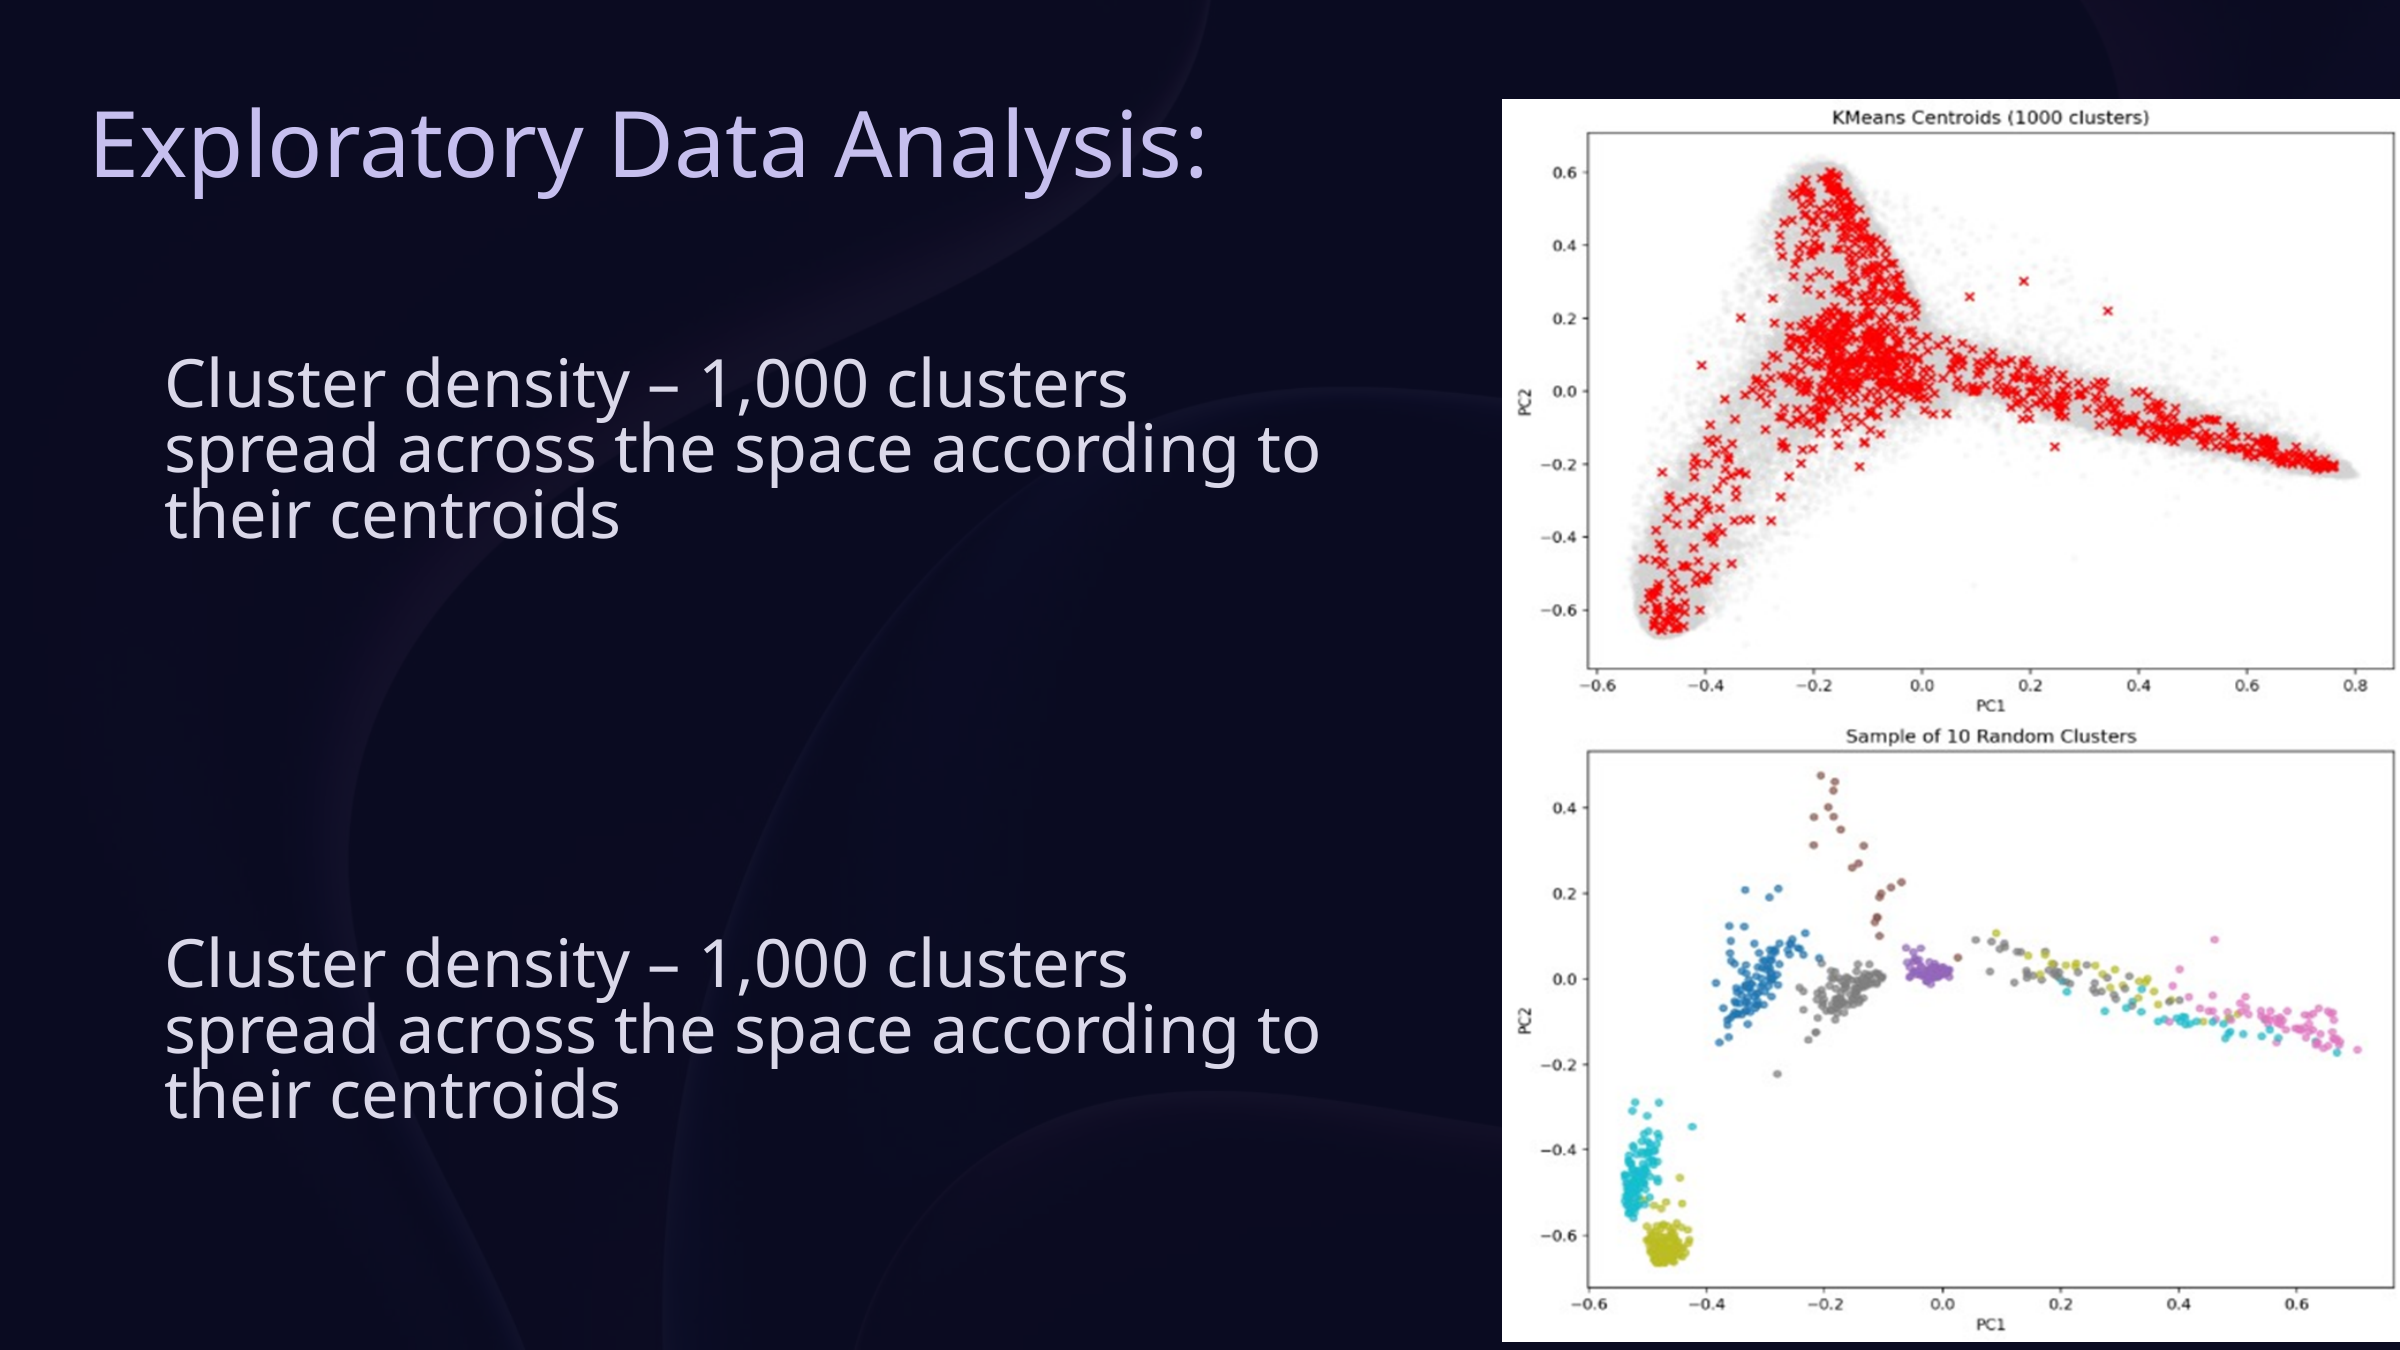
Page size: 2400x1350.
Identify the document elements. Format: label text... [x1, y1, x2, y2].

text_box Cluster density – 1,000 clusters spread across the space according to their centroids [149, 347, 1350, 559]
text_box Cluster density – 1,000 clusters spread across the space according to their centroids [149, 927, 1350, 1140]
text_box Exploratory Data Analysis: [73, 74, 1391, 204]
picture [1502, 99, 2400, 1342]
